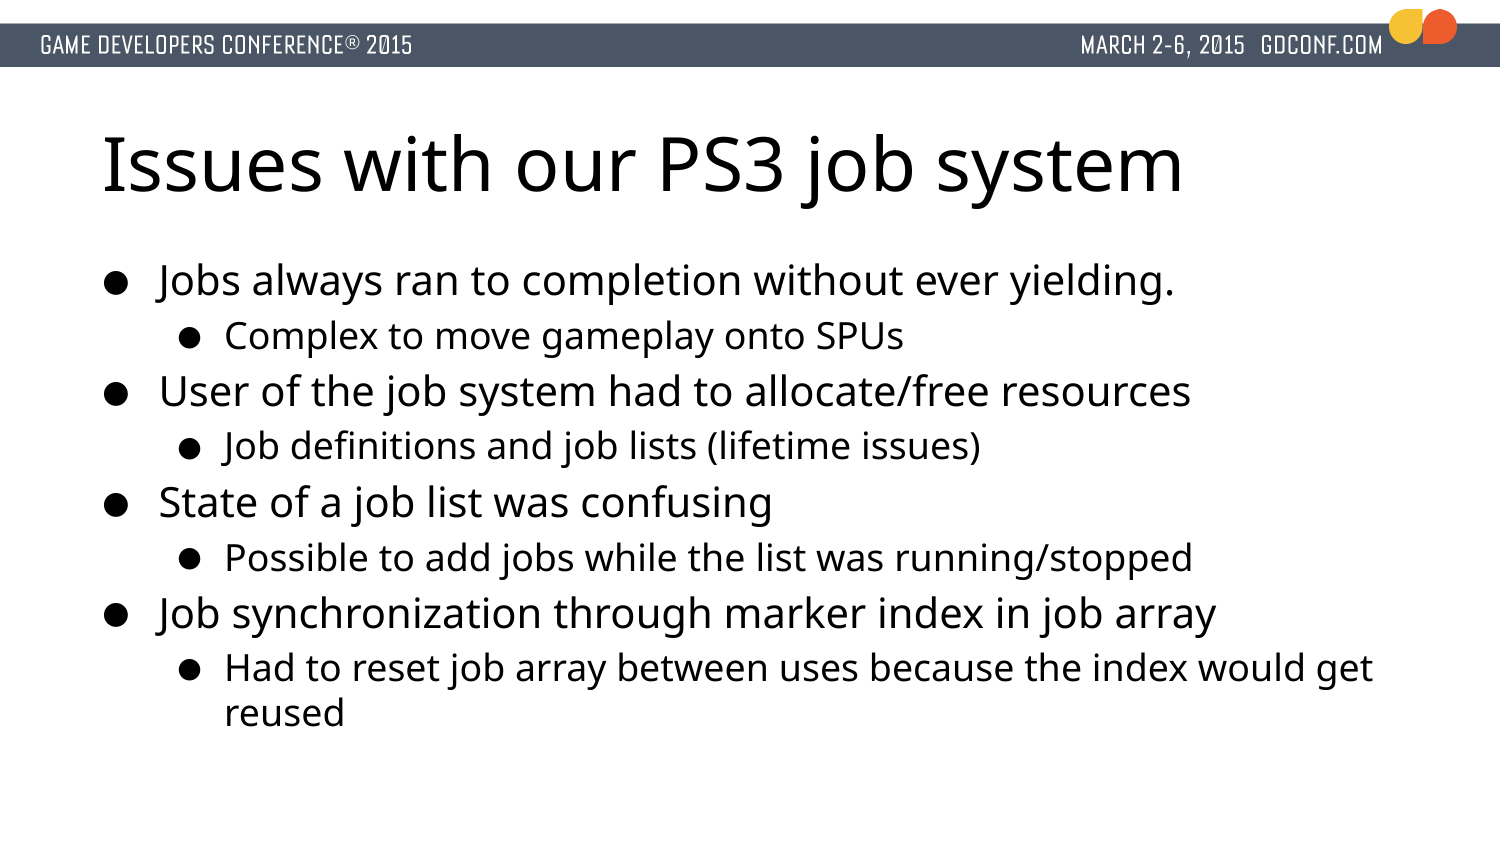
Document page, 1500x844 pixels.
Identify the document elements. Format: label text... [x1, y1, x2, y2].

list Jobs always ran to completion without ever yielding. Complex to move gameplay onto SPUs User of the job system had to allocate/free resources Job definitions and job lists (lifetime issues) State of a job list was confusing Possible to add jobs while the list was running/stopped Job synchronization through marker index in job array Had to reset job array between uses because the index would get reused [87, 246, 1413, 697]
title Issues with our PS3 job system [87, 109, 1413, 238]
picture [0, 9, 1500, 67]
